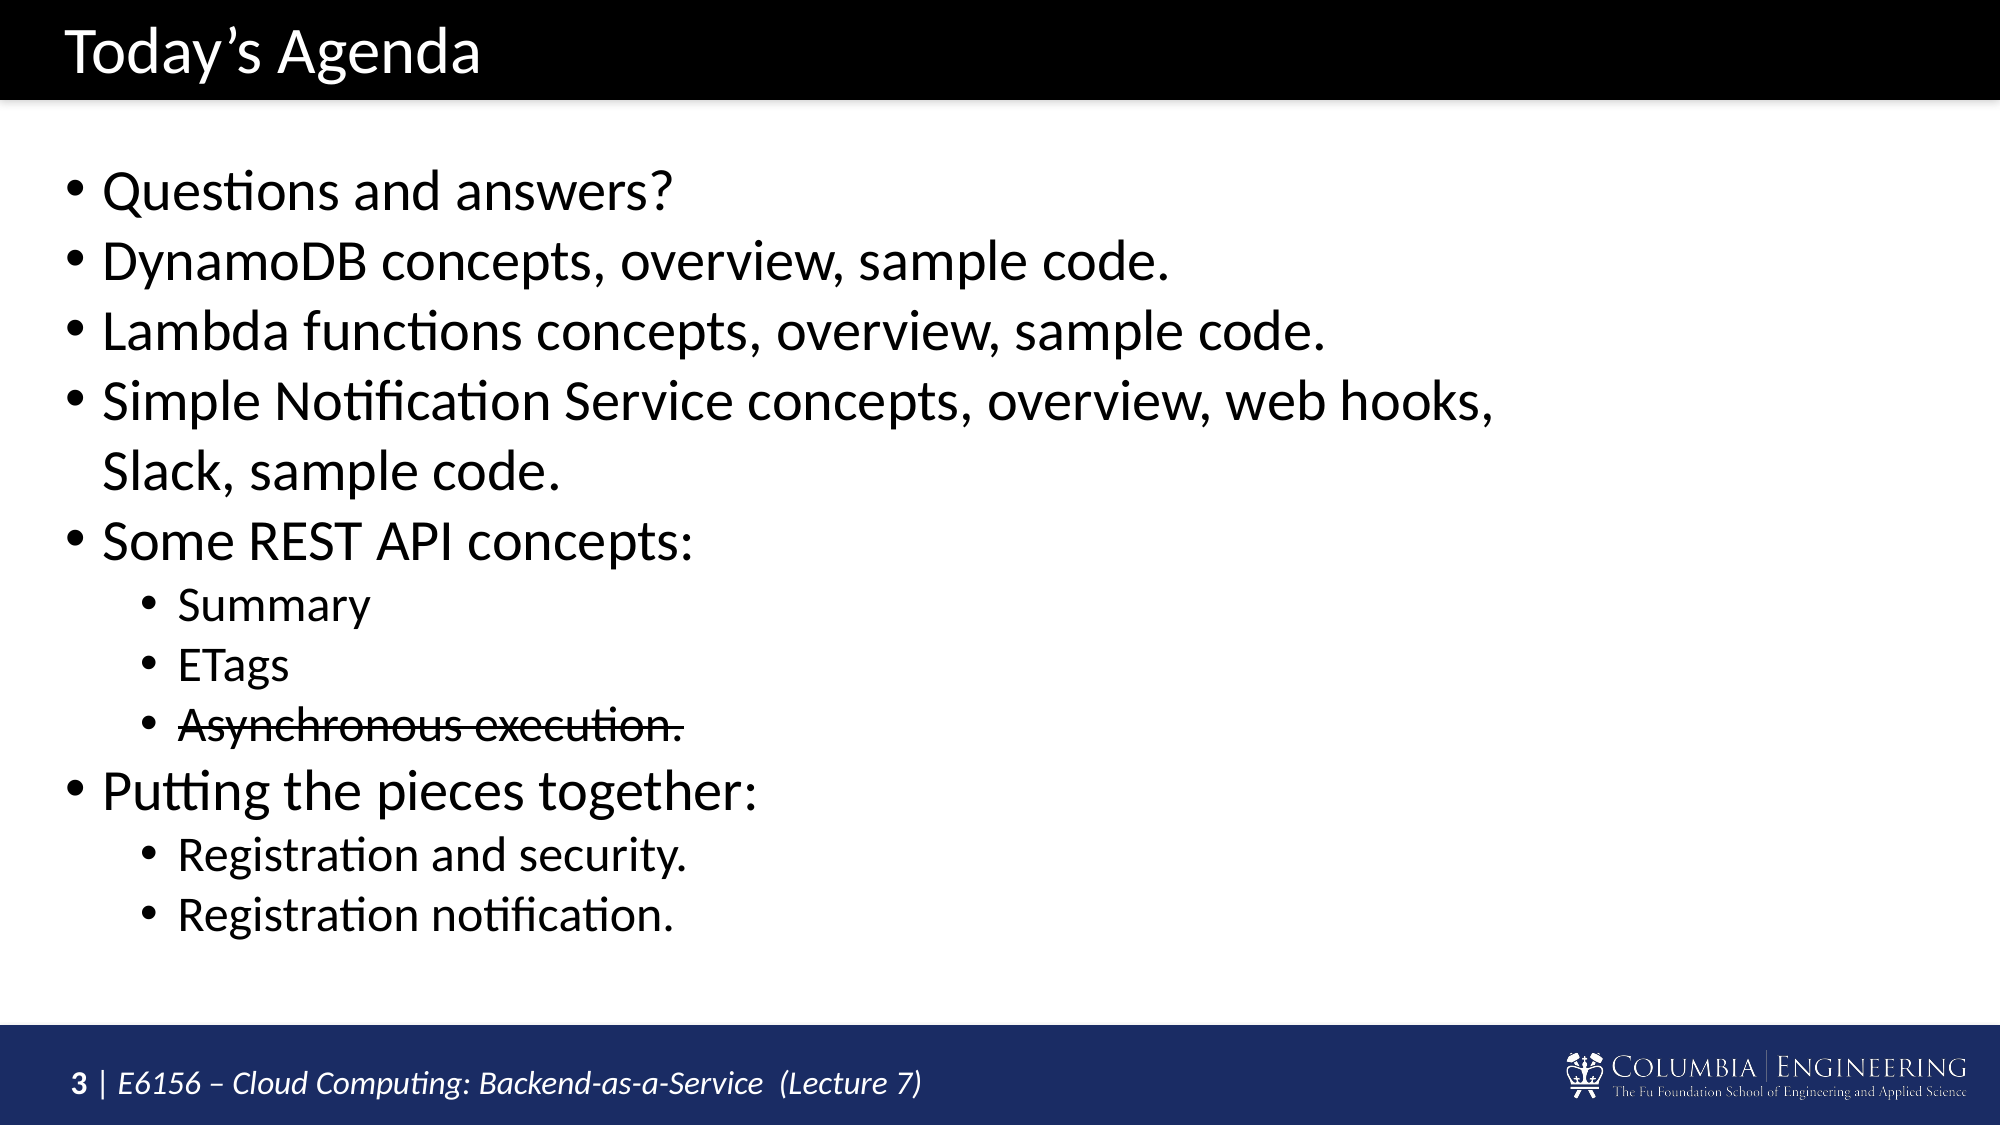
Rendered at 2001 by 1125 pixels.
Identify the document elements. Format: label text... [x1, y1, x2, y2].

list Questions and answers? DynamoDB concepts, overview, sample code. Lambda functions concepts, overview, sample code. Simple Notification Service concepts, overview, web hooks, Slack, sample code. Some REST API concepts: Summary ETags Asynchronous execution. Putting the pieces together: Registration and security. Registration notification. [50, 144, 1983, 1000]
text_box [0, 0, 2000, 100]
text_box [0, 1025, 2000, 1125]
text_box Today’s Agenda [49, 0, 1540, 95]
text_box 3 | E6156 – Cloud Computing: Backend-as-a-Service (Lecture 7) [55, 1027, 1540, 1109]
picture [1566, 1050, 1967, 1100]
